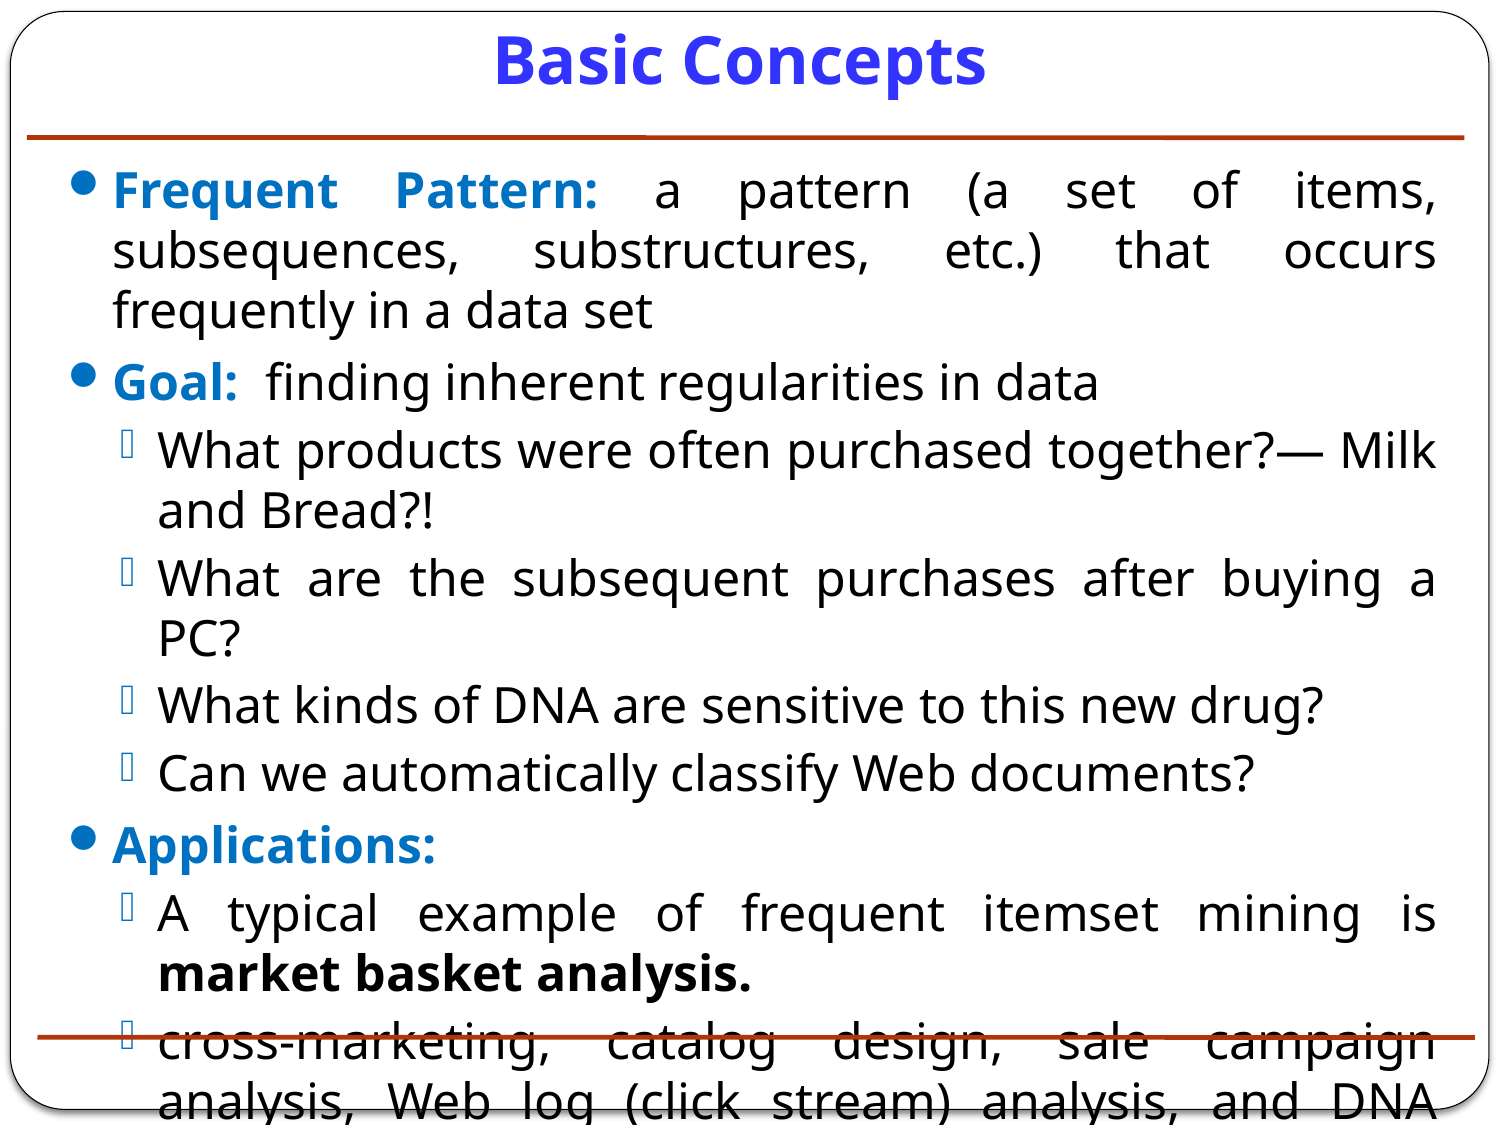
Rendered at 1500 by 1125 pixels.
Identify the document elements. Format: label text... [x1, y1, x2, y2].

list Frequent Pattern: a pattern (a set of items, subsequences, substructures, etc.) that occurs frequently in a data set Goal: finding inherent regularities in data What products were often purchased together?— Milk and Bread?! What are the subsequent purchases after buying a PC? What kinds of DNA are sensitive to this new drug? Can we automatically classify Web documents? Applications: A typical example of frequent itemset mining is market basket analysis. cross-marketing, catalog design, sale campaign analysis, Web log (click stream) analysis, and DNA sequence analysis. [52, 150, 1454, 1035]
title Basic Concepts [64, 30, 1416, 113]
table_cell I3 [52, 1040, 121, 1045]
table_cell I3 [123, 1040, 131, 1045]
table_cell I3 [133, 1040, 1454, 1045]
list Frequent Pattern: a pattern (a set of items, subsequences, substructures, etc.) that occurs frequently in a data set Goal: finding inherent regularities in data What products were often purchased together?— Milk and Bread?! What are the subsequent purchases after buying a PC? What kinds of DNA are sensitive to this new drug? Can we automatically classify Web documents? Applications: A typical example of frequent itemset mining is market basket analysis. cross-marketing, catalog design, sale campaign analysis, Web log (click stream) analysis, and DNA sequence analysis. [52, 1047, 1454, 1059]
